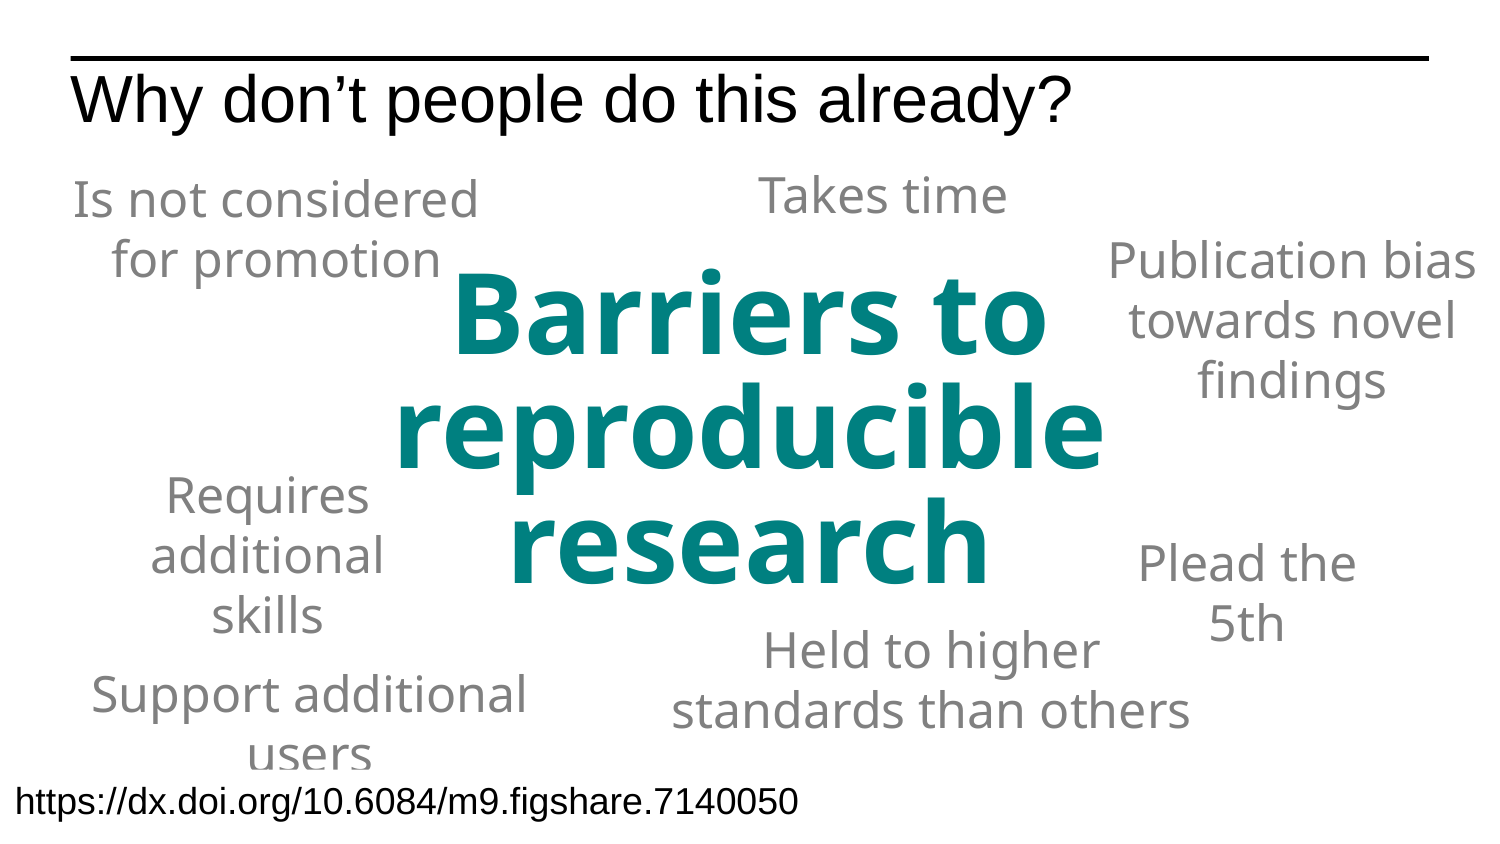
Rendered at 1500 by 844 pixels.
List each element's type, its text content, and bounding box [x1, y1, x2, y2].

text_box Held to higher standards than others [631, 610, 1232, 746]
text_box Support additional users [41, 654, 579, 769]
text_box Barriers to reproducible research [330, 242, 1170, 627]
title Why don’t people do this already? [70, 55, 1430, 157]
text_box Is not considered for promotion [41, 160, 514, 296]
text_box https://dx.doi.org/10.6084/m9.figshare.7140050 [0, 769, 1500, 830]
text_box Publication bias towards novel findings [1059, 221, 1500, 417]
text_box Requires additional skills [97, 455, 439, 651]
text_box Plead the 5th [1078, 523, 1416, 659]
text_box Takes time [734, 156, 1034, 231]
